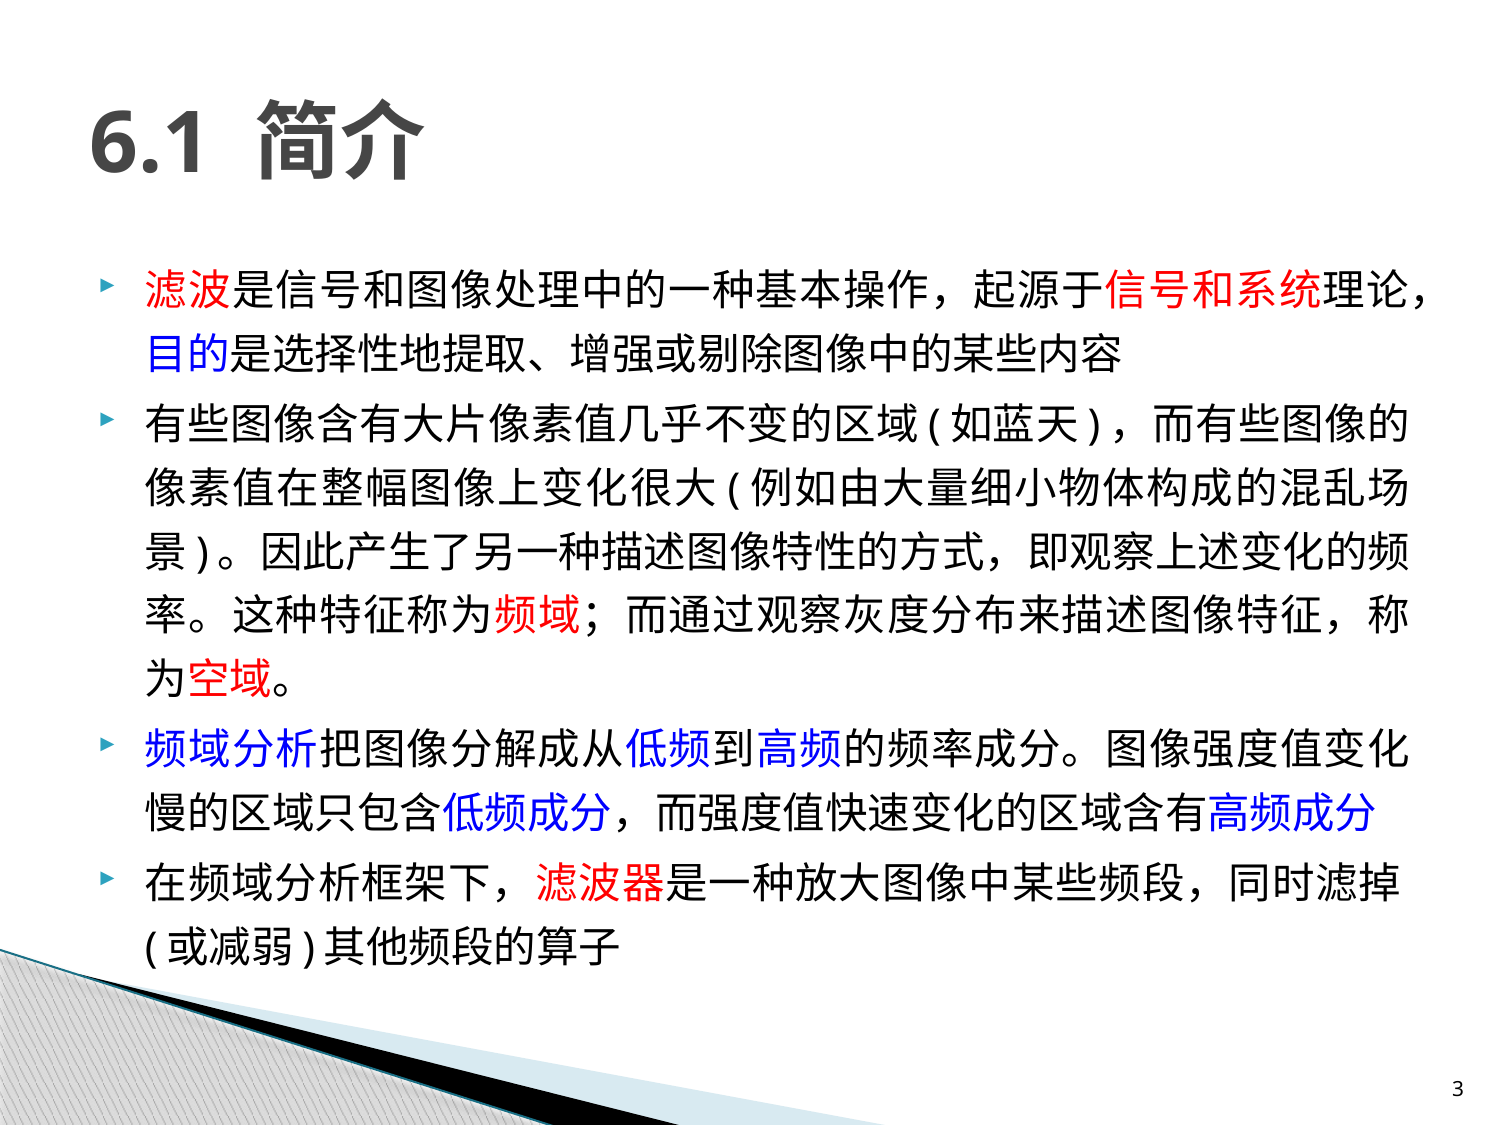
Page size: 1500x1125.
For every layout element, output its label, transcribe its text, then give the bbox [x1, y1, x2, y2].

list 滤波是信号和图像处理中的一种基本操作，起源于信号和系统理论，目的是选择性地提取、增强或剔除图像中的某些内容 有些图像含有大片像素值几乎不变的区域(如蓝天)，而有些图像的像素值在整幅图像上变化很大(例如由大量细小物体构成的混乱场景)。因此产生了另一种描述图像特性的方式，即观察上述变化的频率。这种特征称为频域；而通过观察灰度分布来描述图像特征，称为空域。 频域分析把图像分解成从低频到高频的频率成分。图像强度值变化慢的区域只包含低频成分，而强度值快速变化的区域含有高频成分 在频域分析框架下，滤波器是一种放大图像中某些频段，同时滤掉(或减弱)其他频段的算子 [75, 243, 1425, 986]
title 6.1 简介 [75, 45, 1425, 233]
slide_number 3 [1418, 1051, 1479, 1112]
